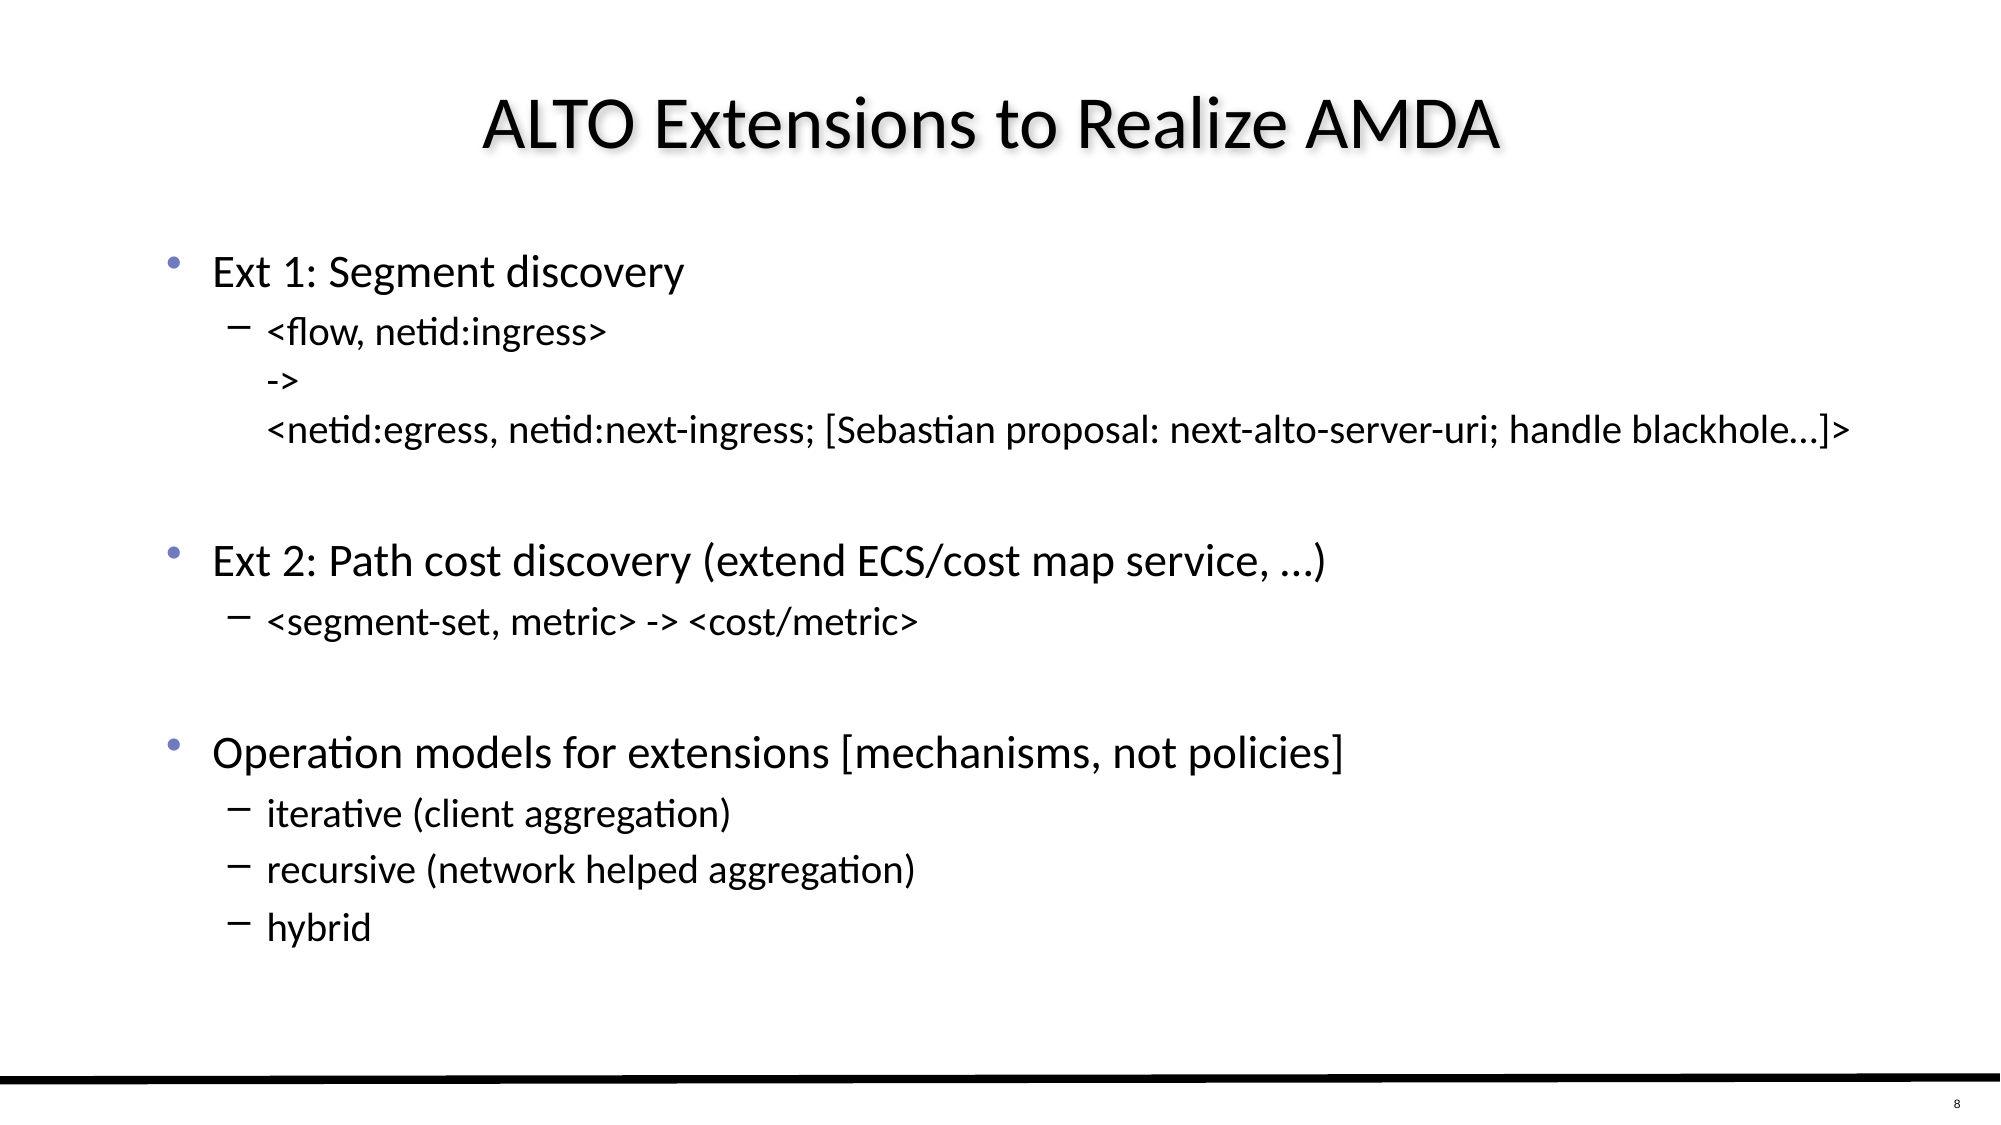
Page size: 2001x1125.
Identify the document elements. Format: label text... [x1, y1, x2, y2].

list Ext 1: Segment discovery <flow, netid:ingress> -> <netid:egress, netid:next-ingress; [Sebastian proposal: next-alto-server-uri; handle blackhole…]> Ext 2: Path cost discovery (extend ECS/cost map service, …) <segment-set, metric> -> <cost/metric> Operation models for extensions [mechanisms, not policies] iterative (client aggregation) recursive (network helped aggregation) hybrid [151, 232, 1877, 1005]
title ALTO Extensions to Realize AMDA [55, 62, 1930, 176]
